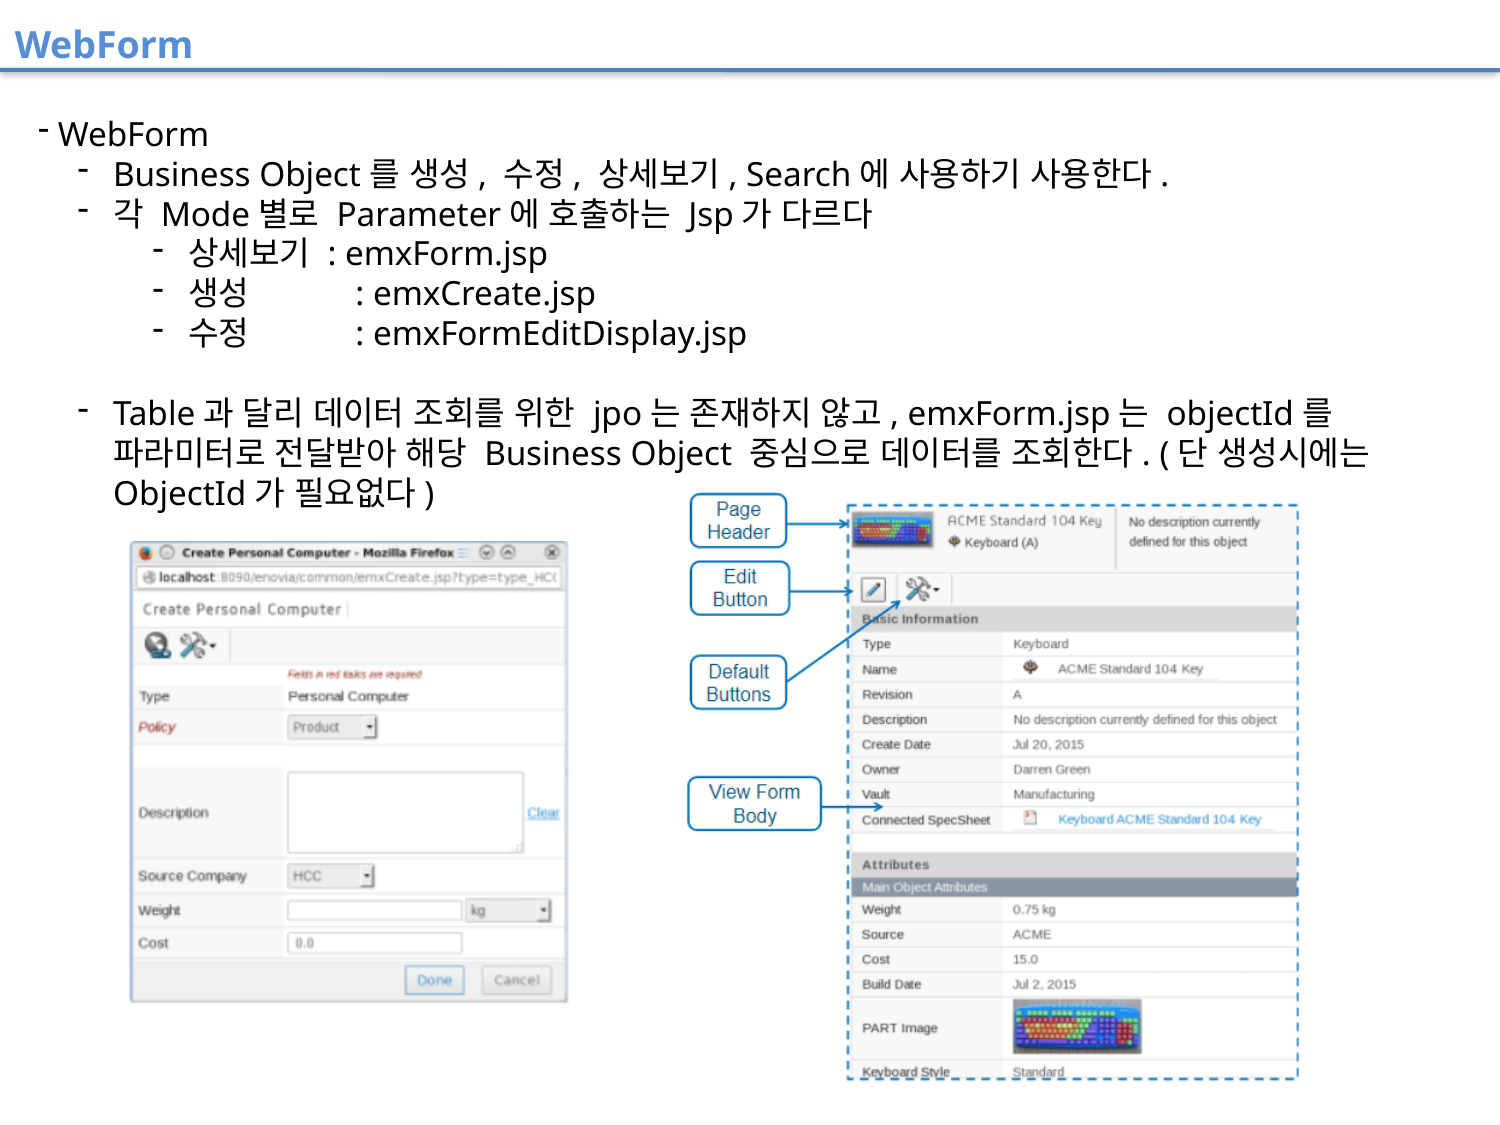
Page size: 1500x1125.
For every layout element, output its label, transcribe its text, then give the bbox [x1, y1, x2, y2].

picture [679, 480, 1304, 1091]
picture [116, 541, 587, 1020]
text_box WebForm Business Object를 생성, 수정, 상세보기, Search에 사용하기 사용한다. 각 Mode별로 Parameter에 호출하는 Jsp가 다르다 상세보기 : emxForm.jsp 생성 : emxCreate.jsp 수정 : emxFormEditDisplay.jsp Table과 달리 데이터 조회를 위한 jpo는 존재하지 않고, emxForm.jsp는 objectId를 파라미터로 전달받아 해당 Business Object 중심으로 데이터를 조회한다. (단 생성시에는 ObjectId가 필요없다) [23, 105, 1477, 520]
text_box WebForm [0, 13, 1090, 69]
